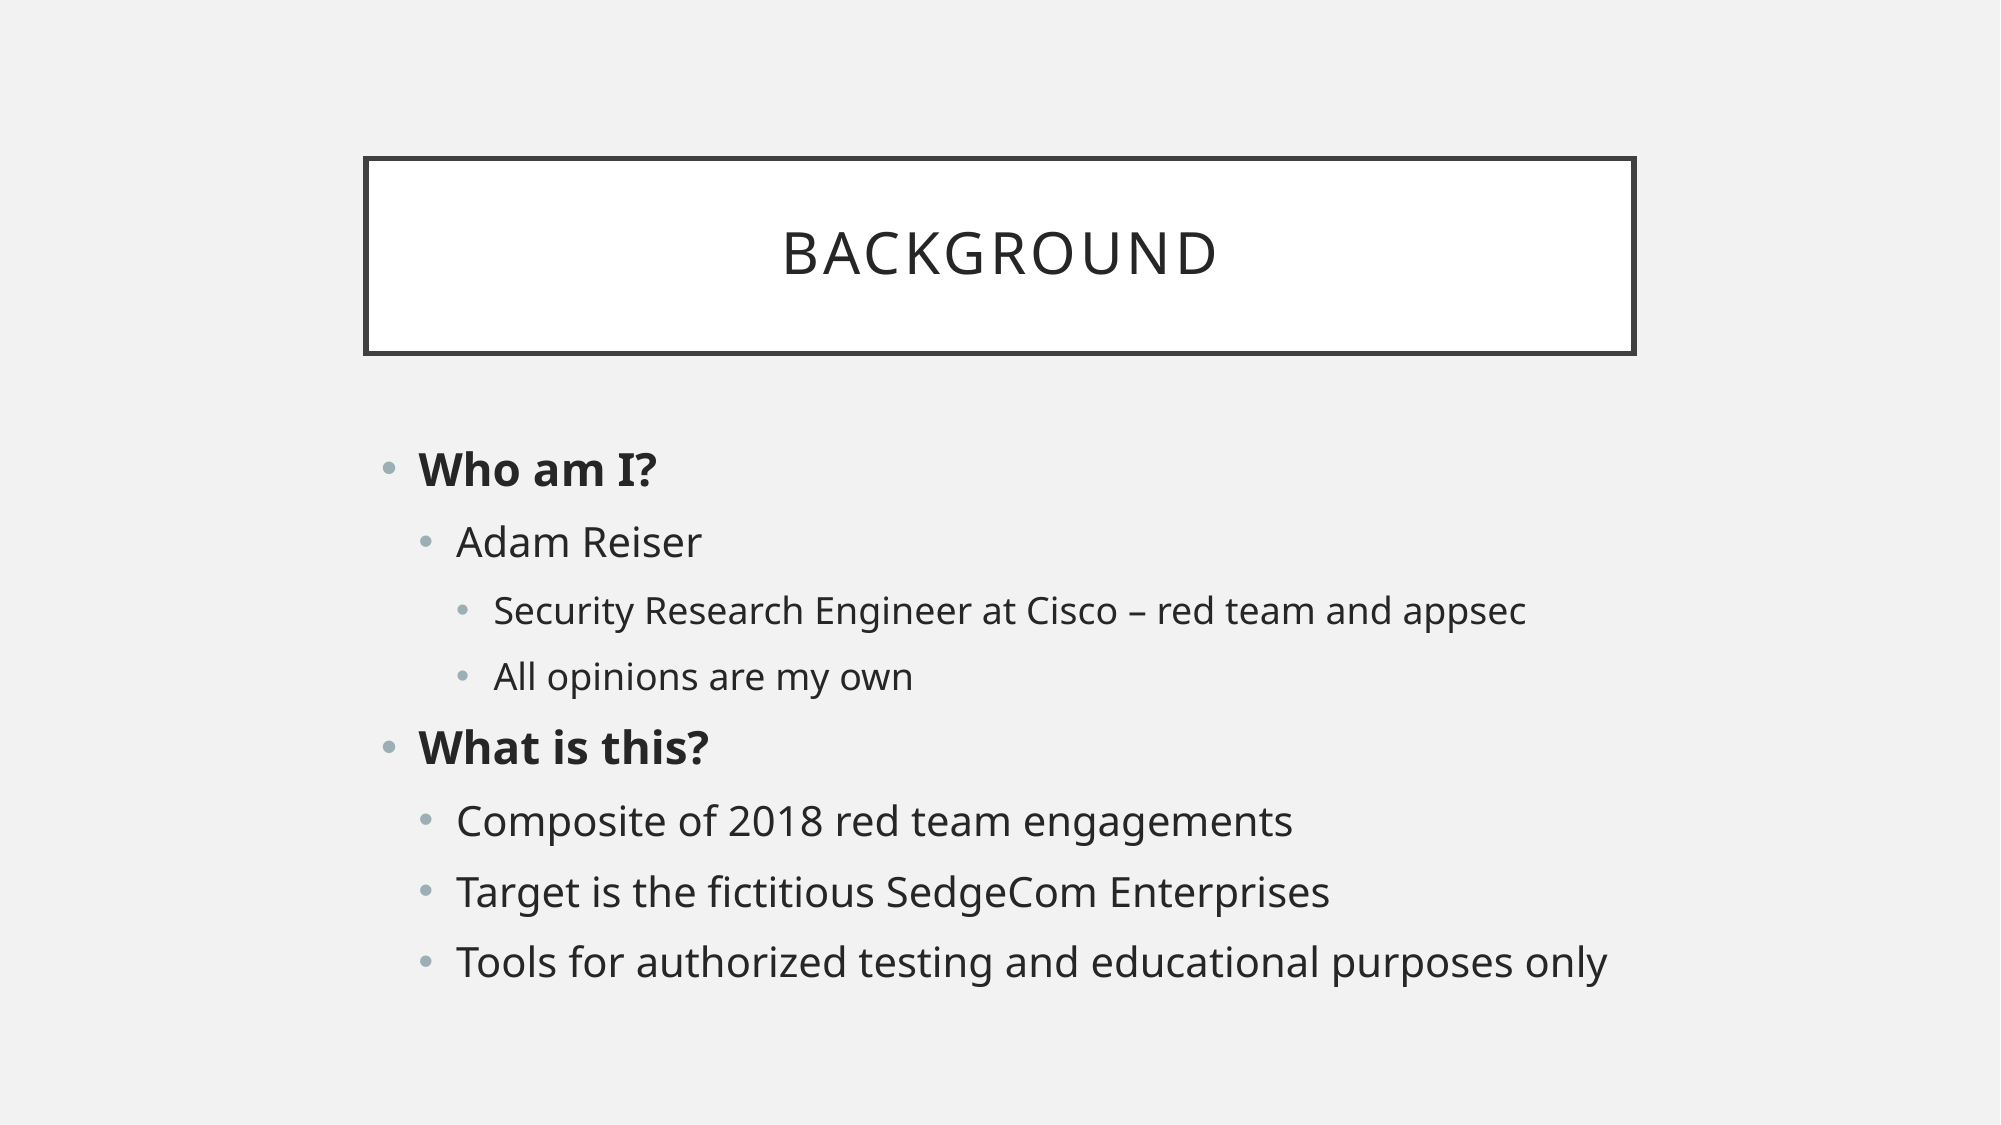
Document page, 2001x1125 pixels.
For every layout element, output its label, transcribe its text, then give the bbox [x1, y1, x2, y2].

title Background [363, 156, 1637, 356]
list Who am I? Adam Reiser Security Research Engineer at Cisco – red team and appsec All opinions are my own What is this? Composite of 2018 red team engagements Target is the fictitious SedgeCom Enterprises Tools for authorized testing and educational purposes only [366, 432, 1634, 1016]
